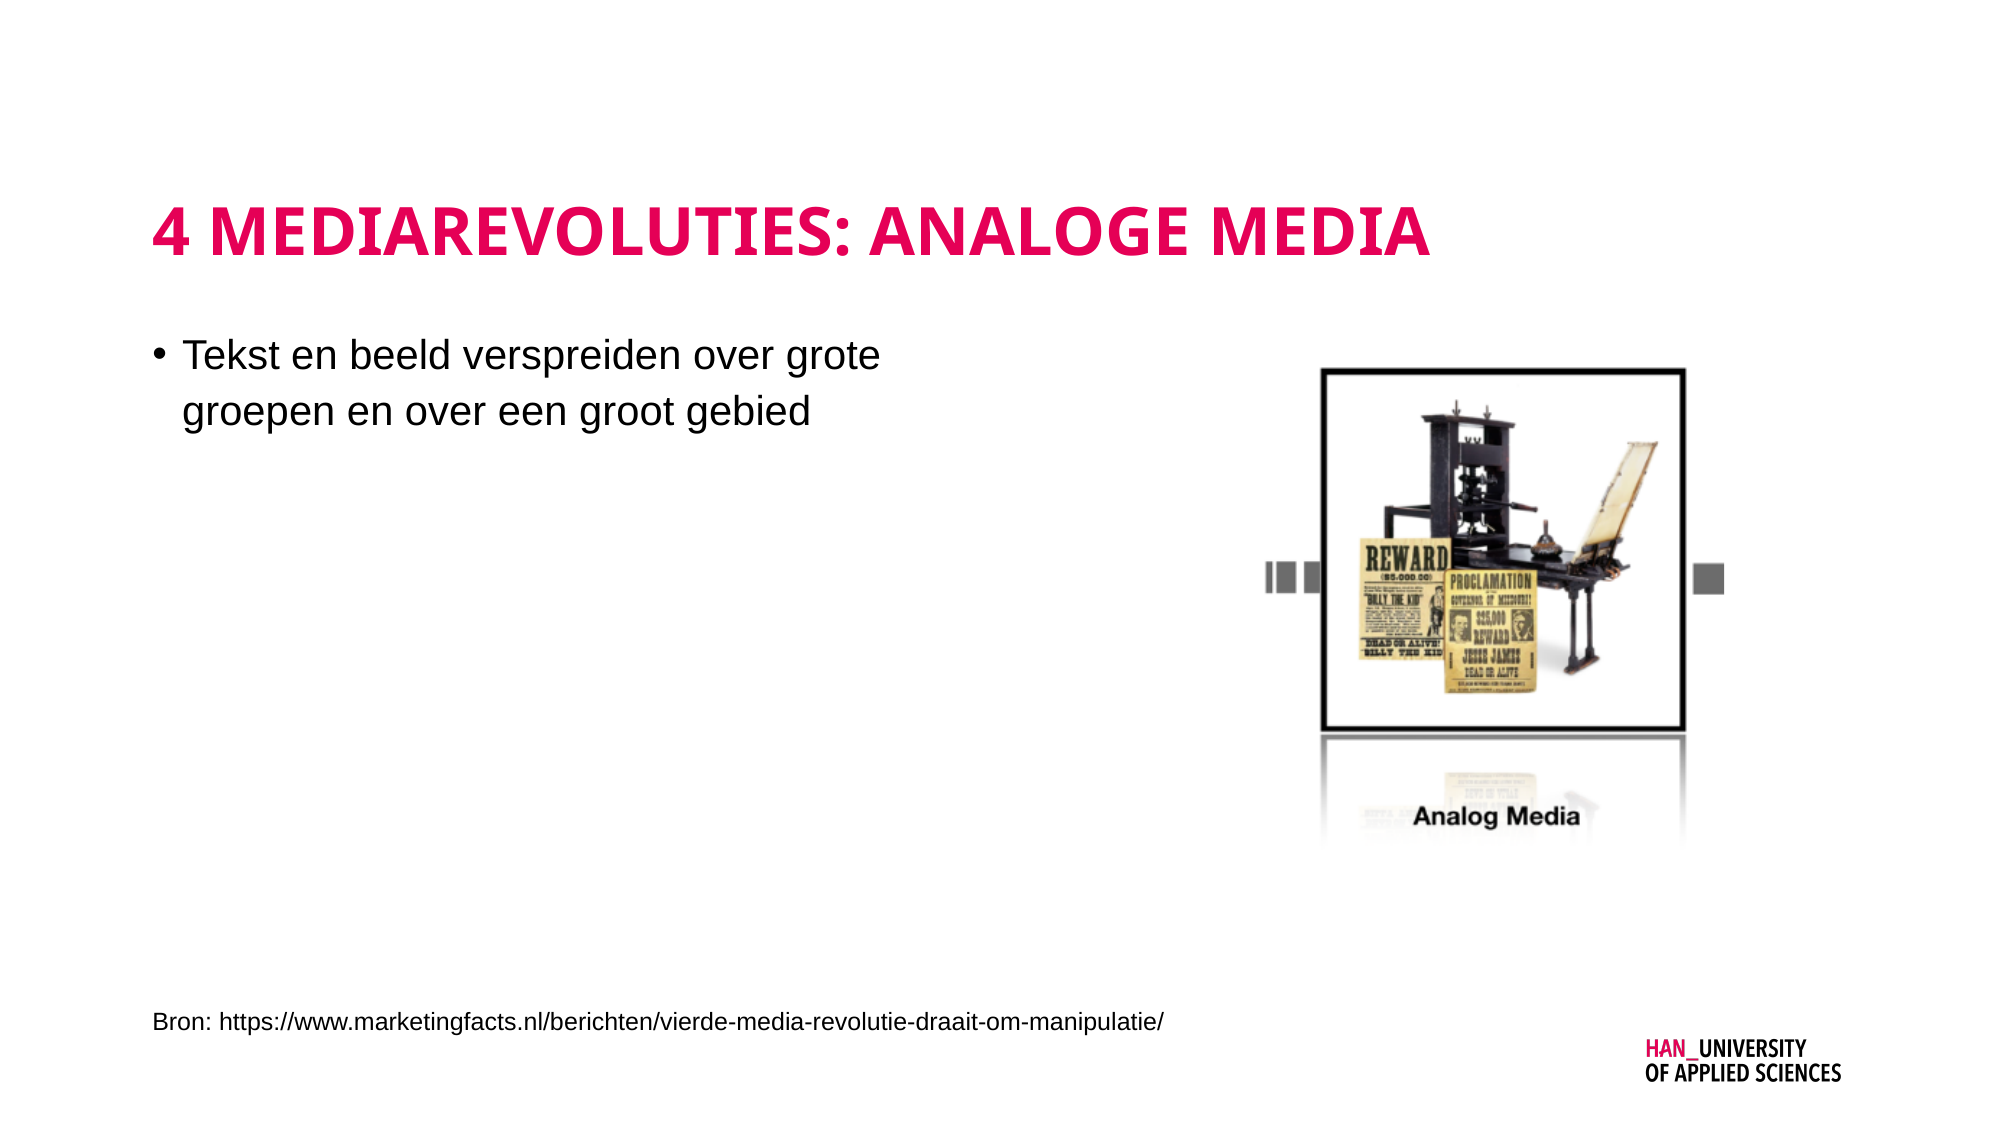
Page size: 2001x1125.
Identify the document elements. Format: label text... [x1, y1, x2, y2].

title 4 mediarevoluties: analoge media [137, 59, 1863, 278]
text_box Bron: https://www.marketingfacts.nl/berichten/vierde-media-revolutie-draait-om-manipulatie/ [137, 998, 1669, 1043]
list Tekst en beeld verspreiden over grote groepen en over een groot gebied [137, 315, 1000, 998]
picture [1167, 330, 1725, 945]
picture [1640, 1021, 1864, 1119]
